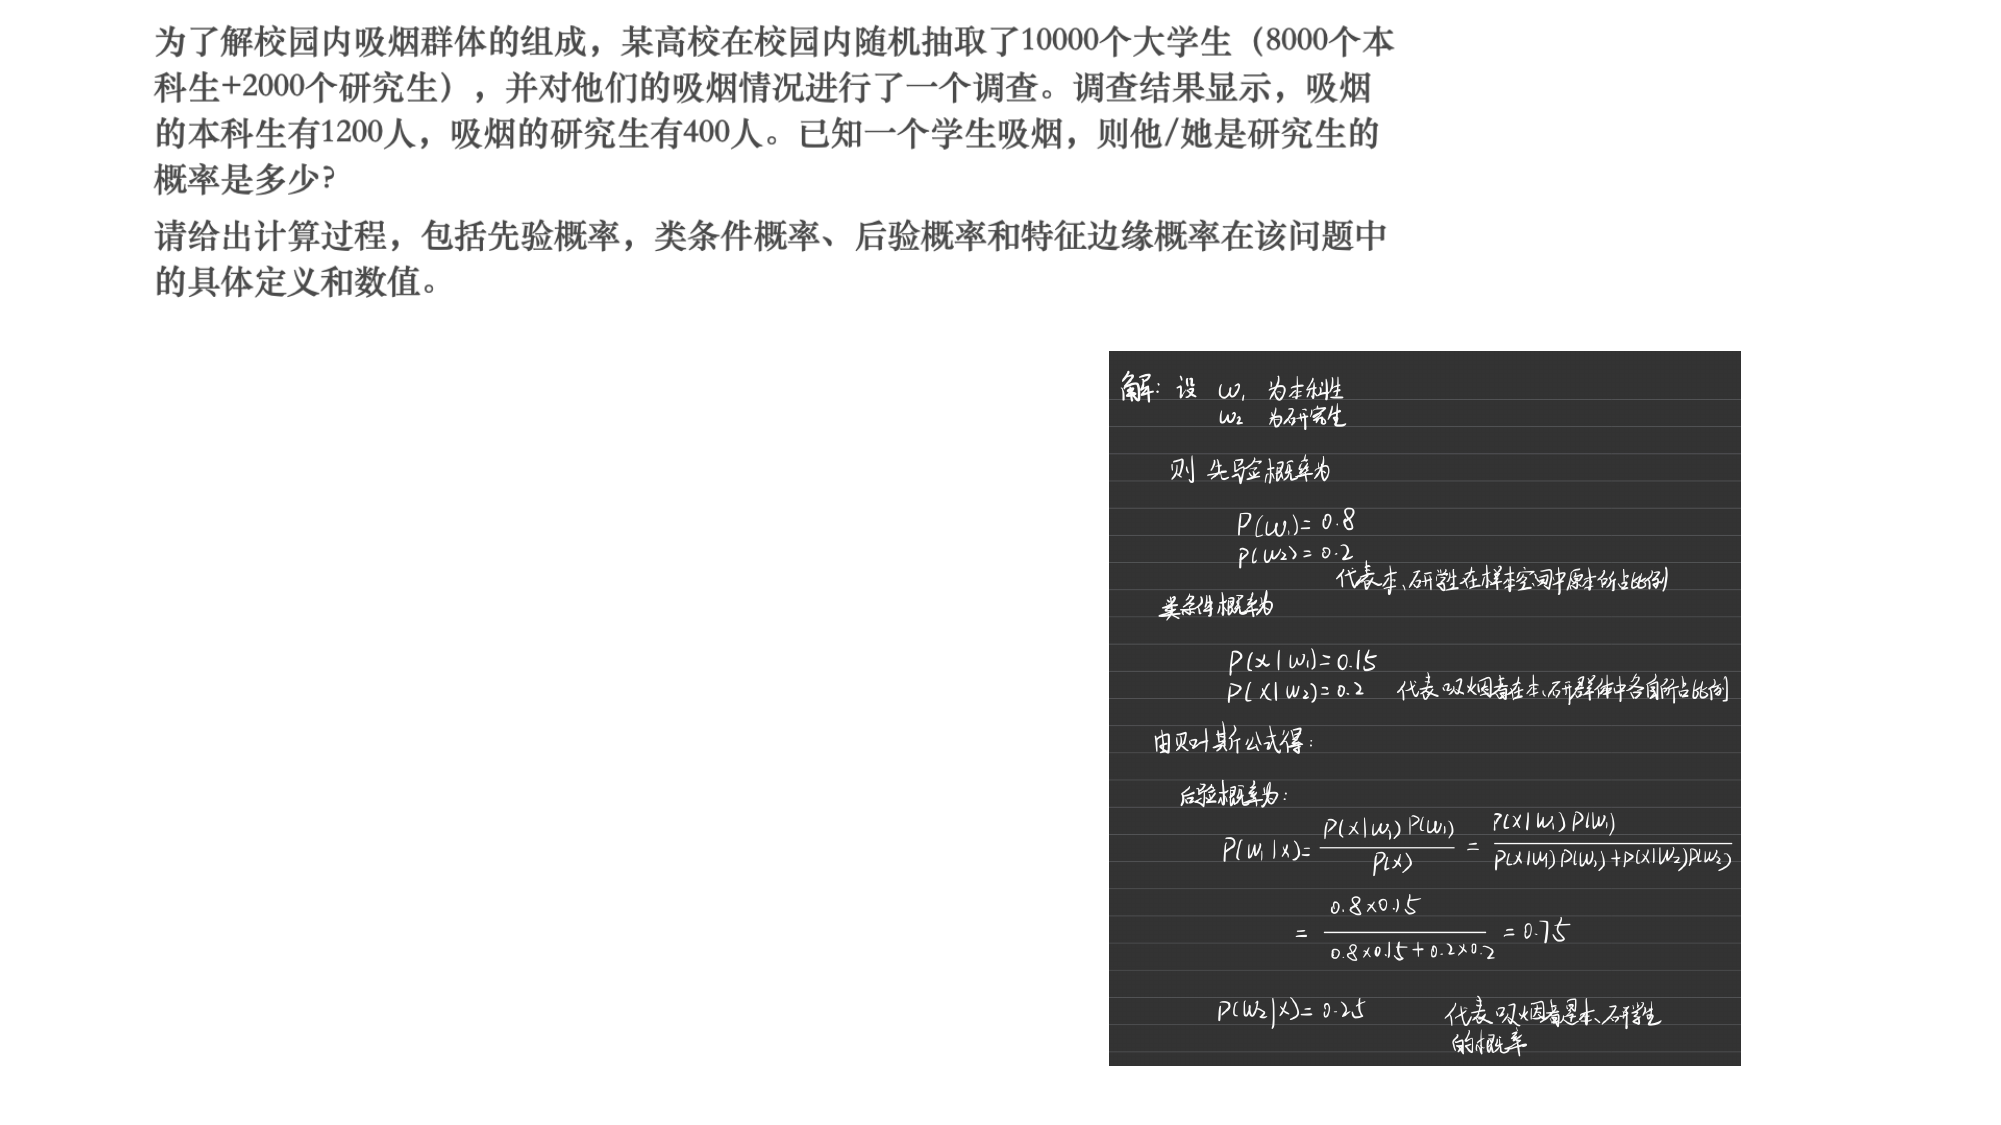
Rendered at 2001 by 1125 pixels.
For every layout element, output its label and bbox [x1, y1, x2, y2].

picture [137, 16, 1425, 321]
list [1109, 351, 1741, 1066]
